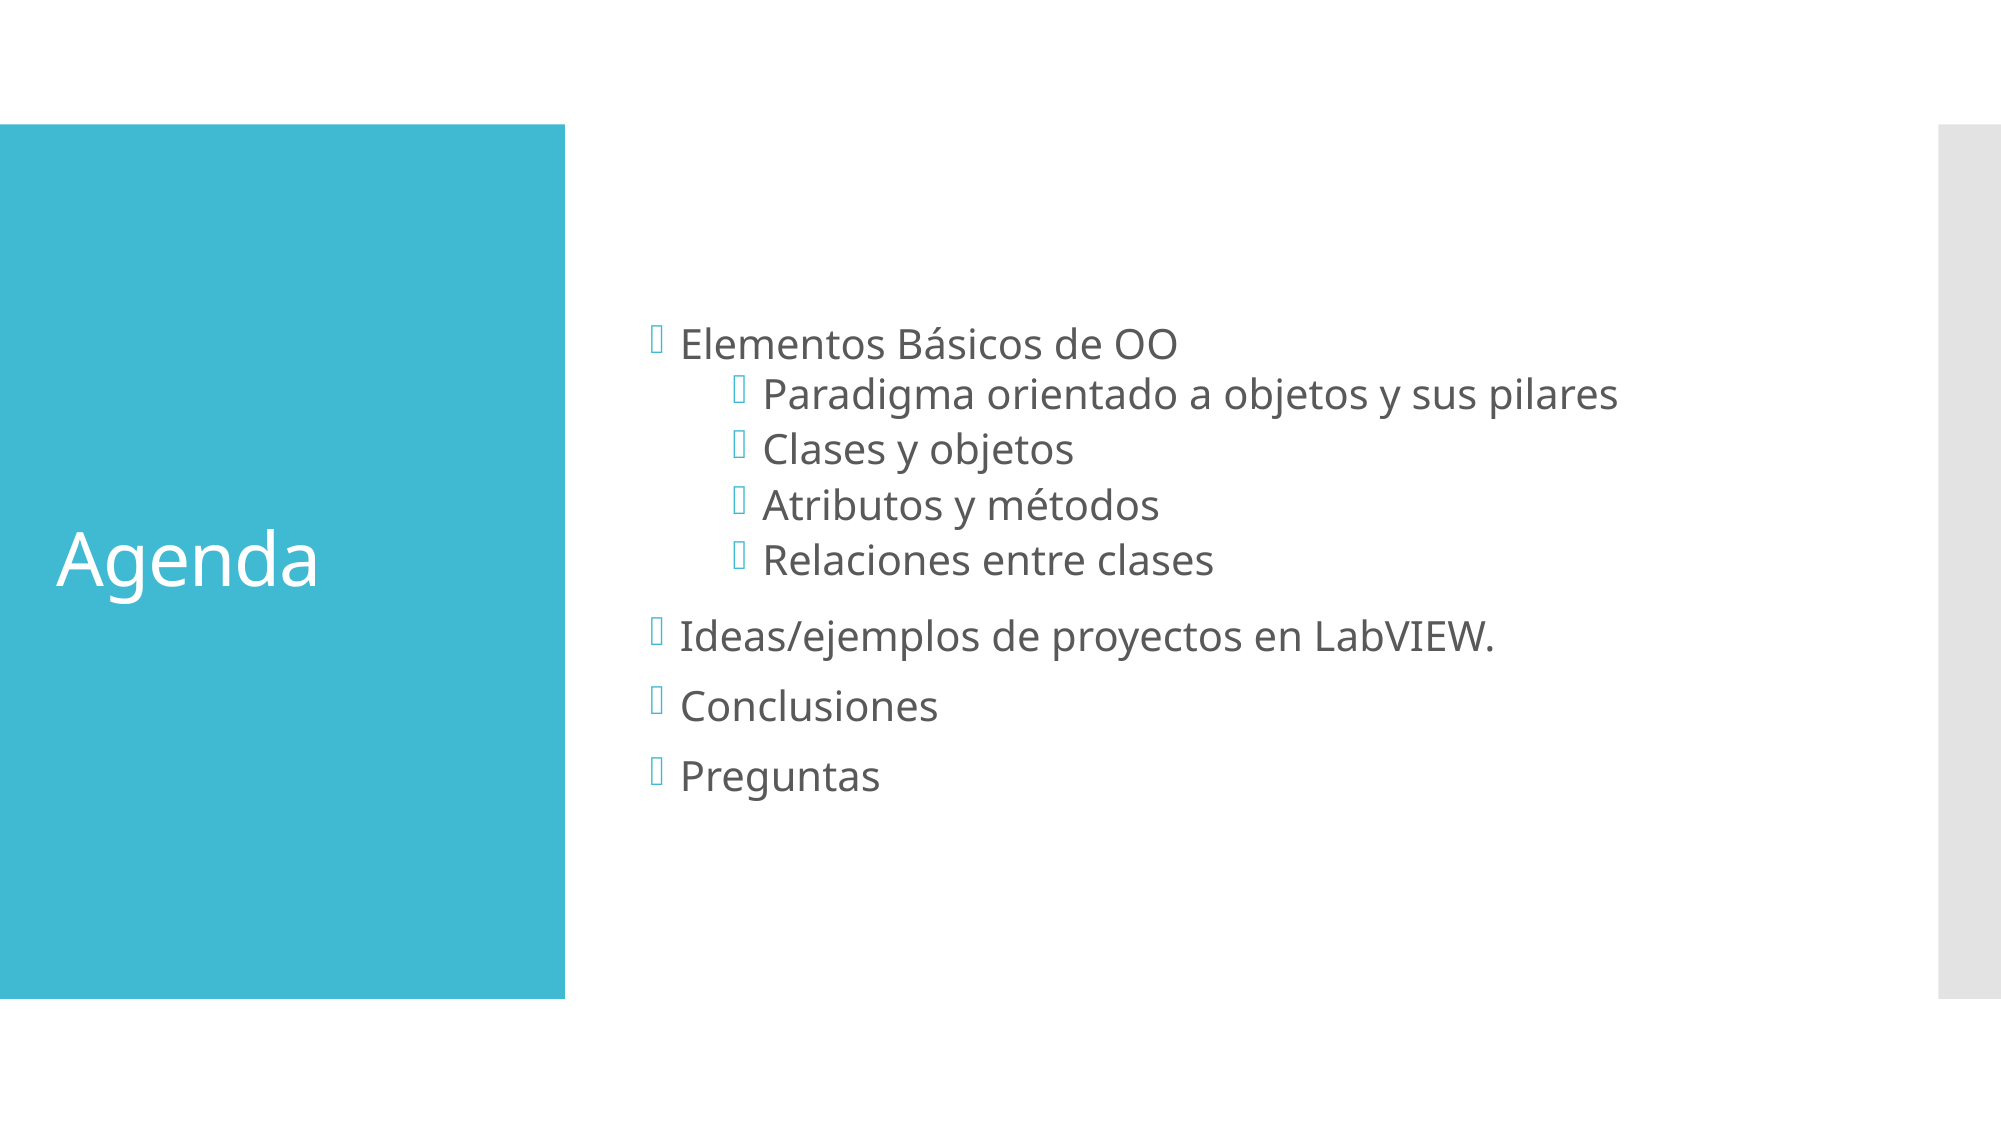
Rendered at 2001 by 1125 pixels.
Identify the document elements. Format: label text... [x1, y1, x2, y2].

title Agenda [41, 184, 525, 940]
list Elementos Básicos de OO Paradigma orientado a objetos y sus pilares Clases y objetos Atributos y métodos Relaciones entre clases Ideas/ejemplos de proyectos en LabVIEW. Conclusiones Preguntas [634, 141, 1835, 982]
